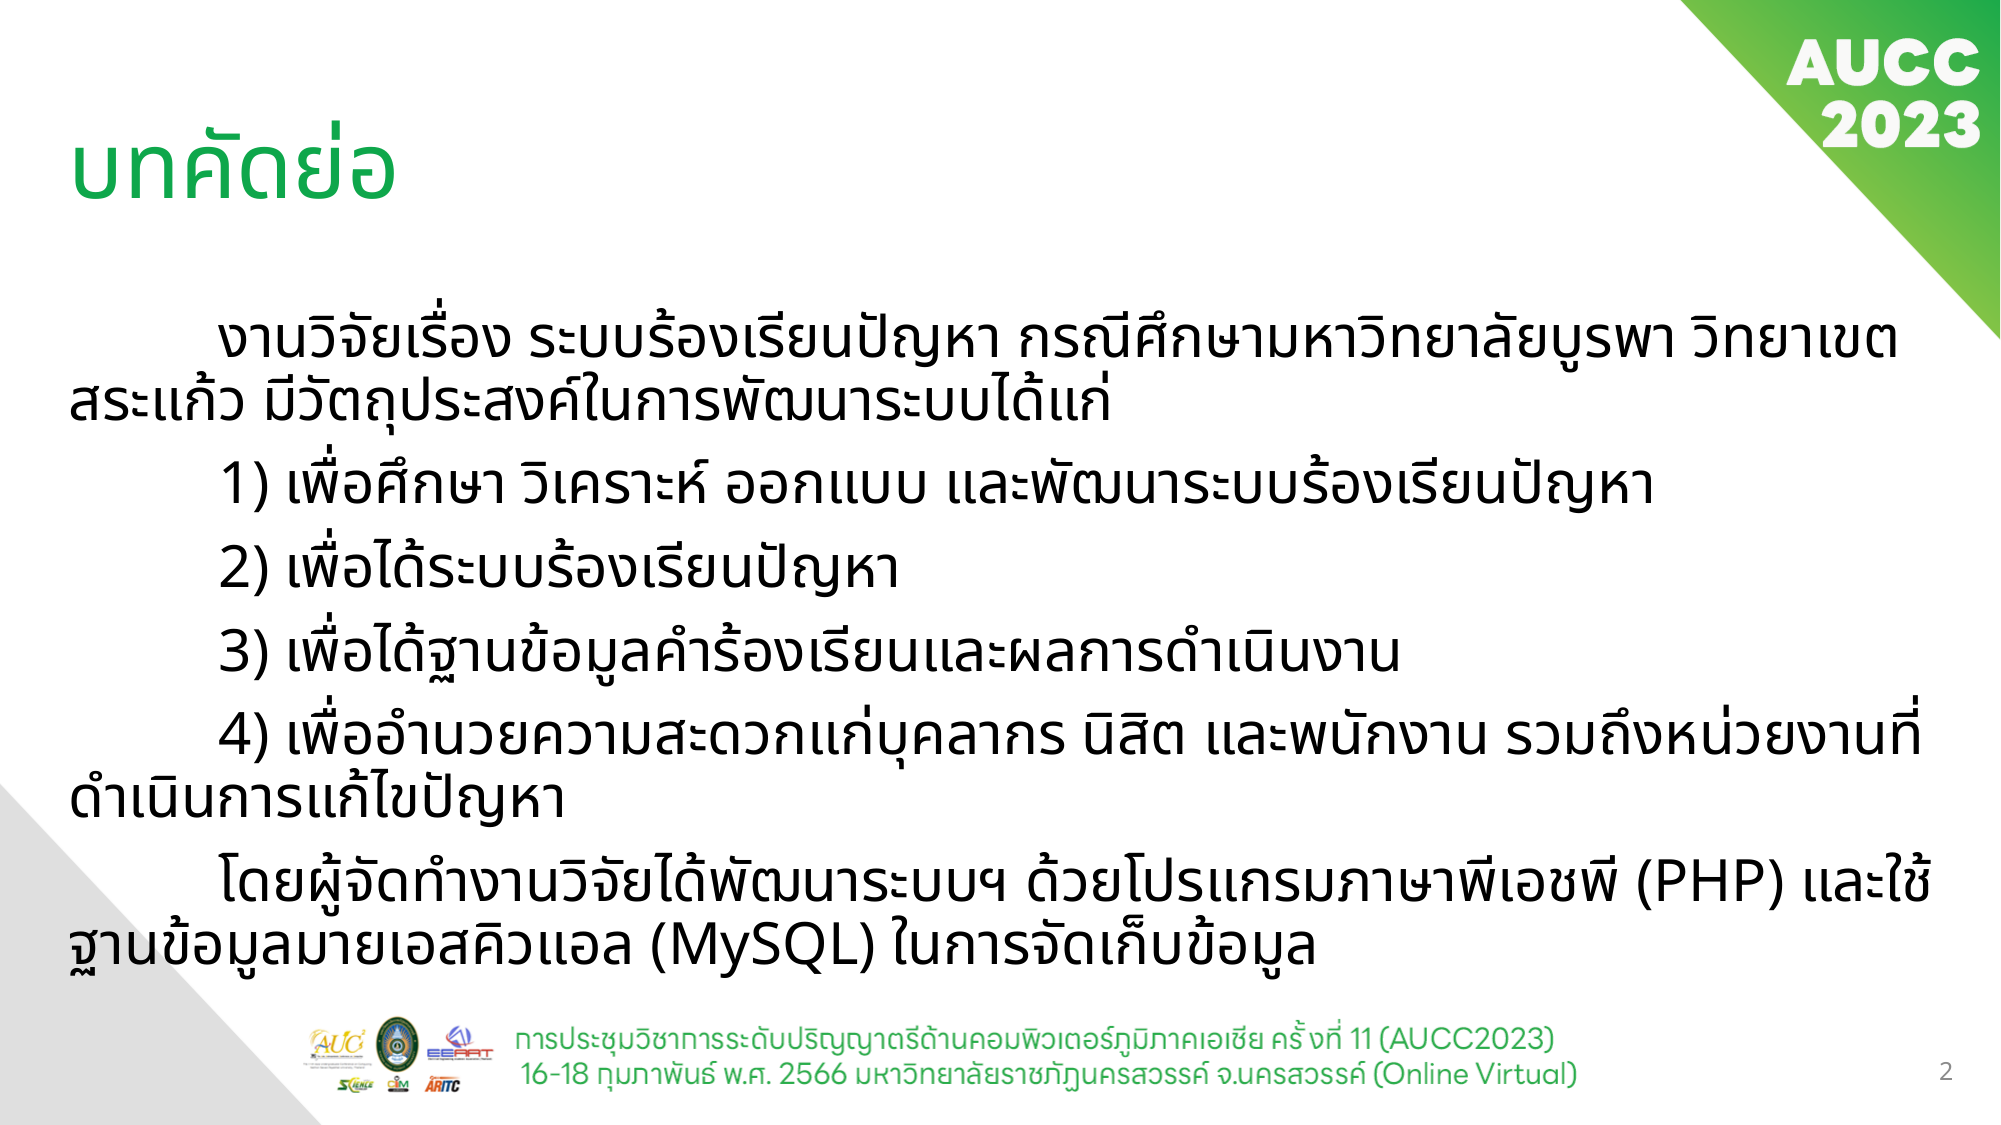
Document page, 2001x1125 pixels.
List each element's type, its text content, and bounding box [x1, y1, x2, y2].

list งานวิจัยเรื่อง ระบบร้องเรียนปัญหา กรณีศึกษามหาวิทยาลัยบูรพา วิทยาเขตสระแก้ว มีวัตถุประสงค์ในการพัฒนาระบบได้แก่ 1) เพื่อศึกษา วิเคราะห์ ออกแบบ และพัฒนาระบบร้องเรียนปัญหา 2) เพื่อได้ระบบร้องเรียนปัญหา 3) เพื่อได้ฐานข้อมูลคำร้องเรียนและผลการดำเนินงาน 4) เพื่ออำนวยความสะดวกแก่บุคลากร นิสิต และพนักงาน รวมถึงหน่วยงานที่ดำเนินการแก้ไขปัญหา โดยผู้จัดทำงานวิจัยได้พัฒนาระบบฯ ด้วยโปรแกรมภาษาพีเอชพี (PHP) และใช้ฐานข้อมูลมายเอสคิวแอล (MySQL) ในการจัดเก็บข้อมูล [53, 299, 1969, 1014]
title บทคัดย่อ [53, 59, 1969, 278]
slide_number 2 [1656, 1042, 1969, 1103]
picture [0, 0, 2001, 1125]
